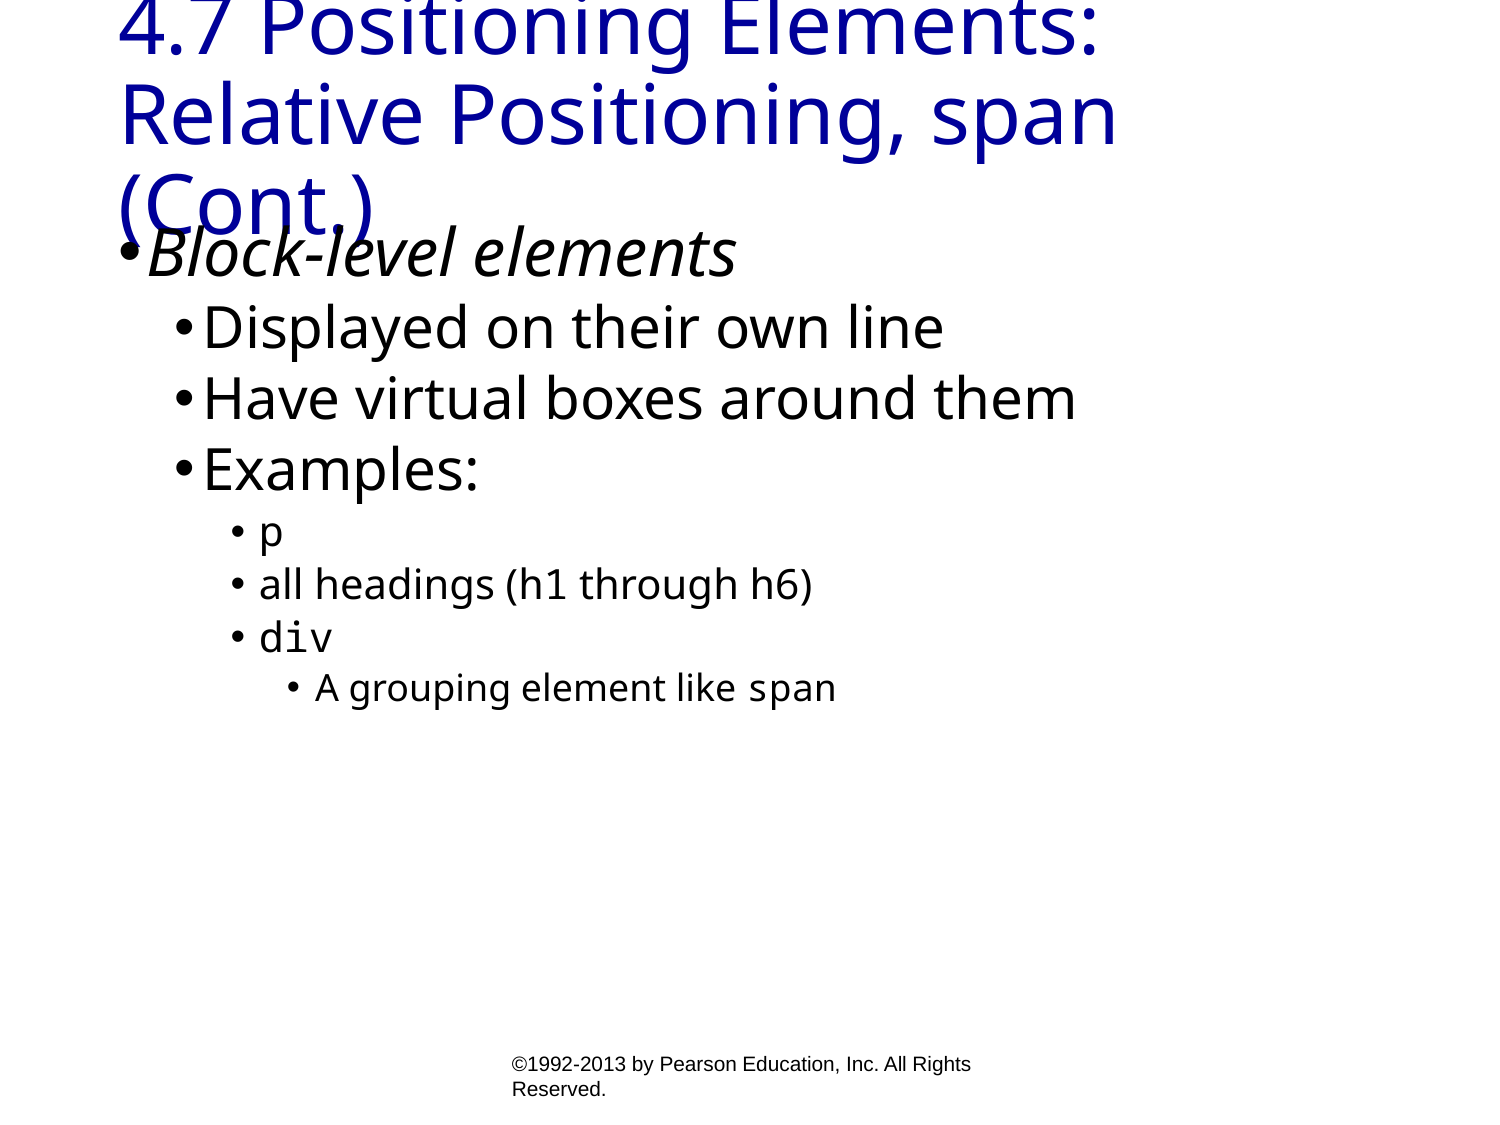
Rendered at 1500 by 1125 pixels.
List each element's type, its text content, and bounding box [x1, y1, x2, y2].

footer ©1992-2013 by Pearson Education, Inc. All Rights Reserved. [496, 1042, 1004, 1103]
list Block-level elements Displayed on their own line Have virtual boxes around them Examples: p all headings (h1 through h6) div A grouping element like span [103, 211, 1397, 1014]
title 4.7 Positioning Elements: Relative Positioning, span (Cont.) [103, 59, 1397, 175]
